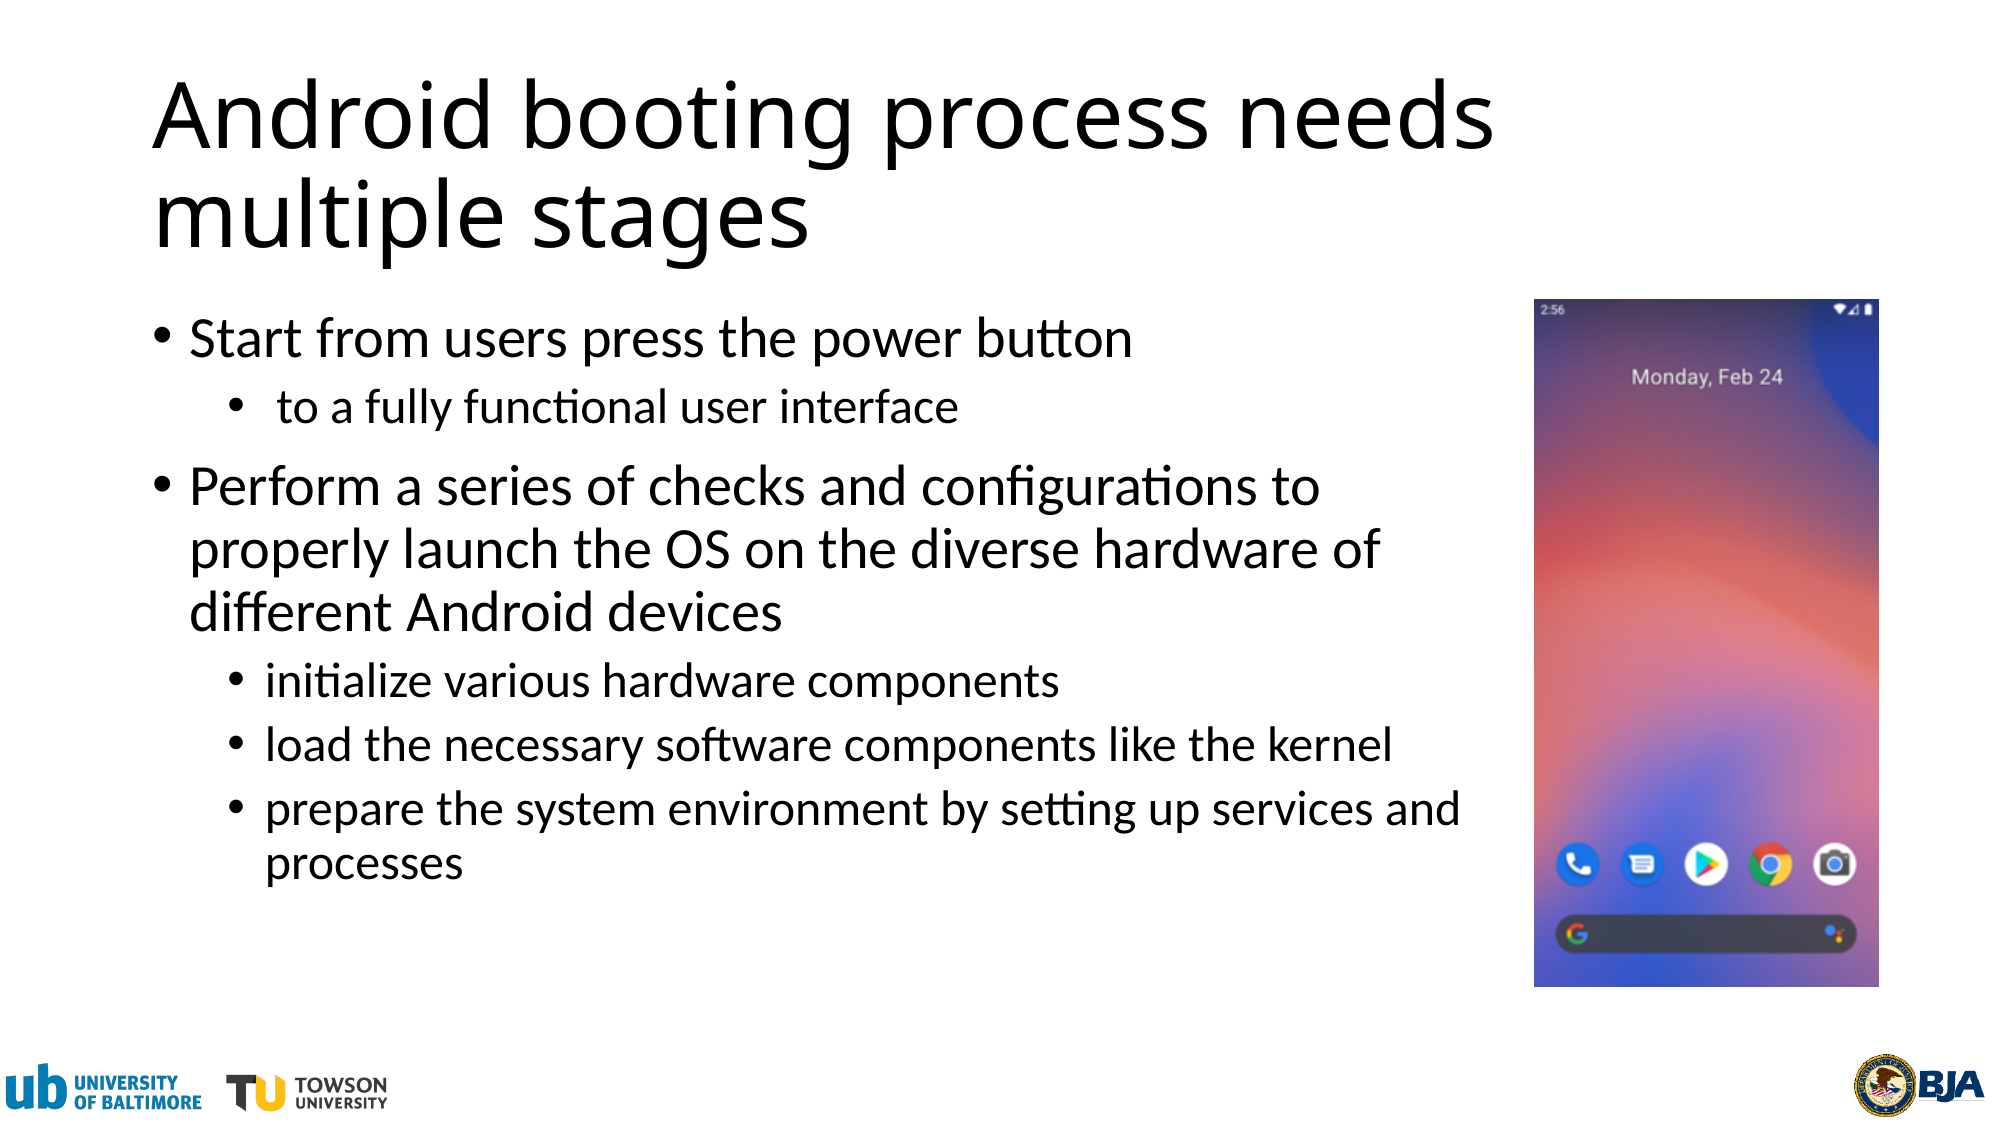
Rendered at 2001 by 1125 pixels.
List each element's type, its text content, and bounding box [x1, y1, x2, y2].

picture [1534, 299, 1879, 987]
list Start from users press the power button to a fully functional user interface Perform a series of checks and configurations to properly launch the OS on the diverse hardware of different Android devices initialize various hardware components load the necessary software components like the kernel prepare the system environment by setting up services and processes [137, 299, 1498, 1014]
picture [0, 1031, 407, 1125]
title Android booting process needs multiple stages [137, 59, 1863, 278]
picture [1854, 1054, 1986, 1117]
